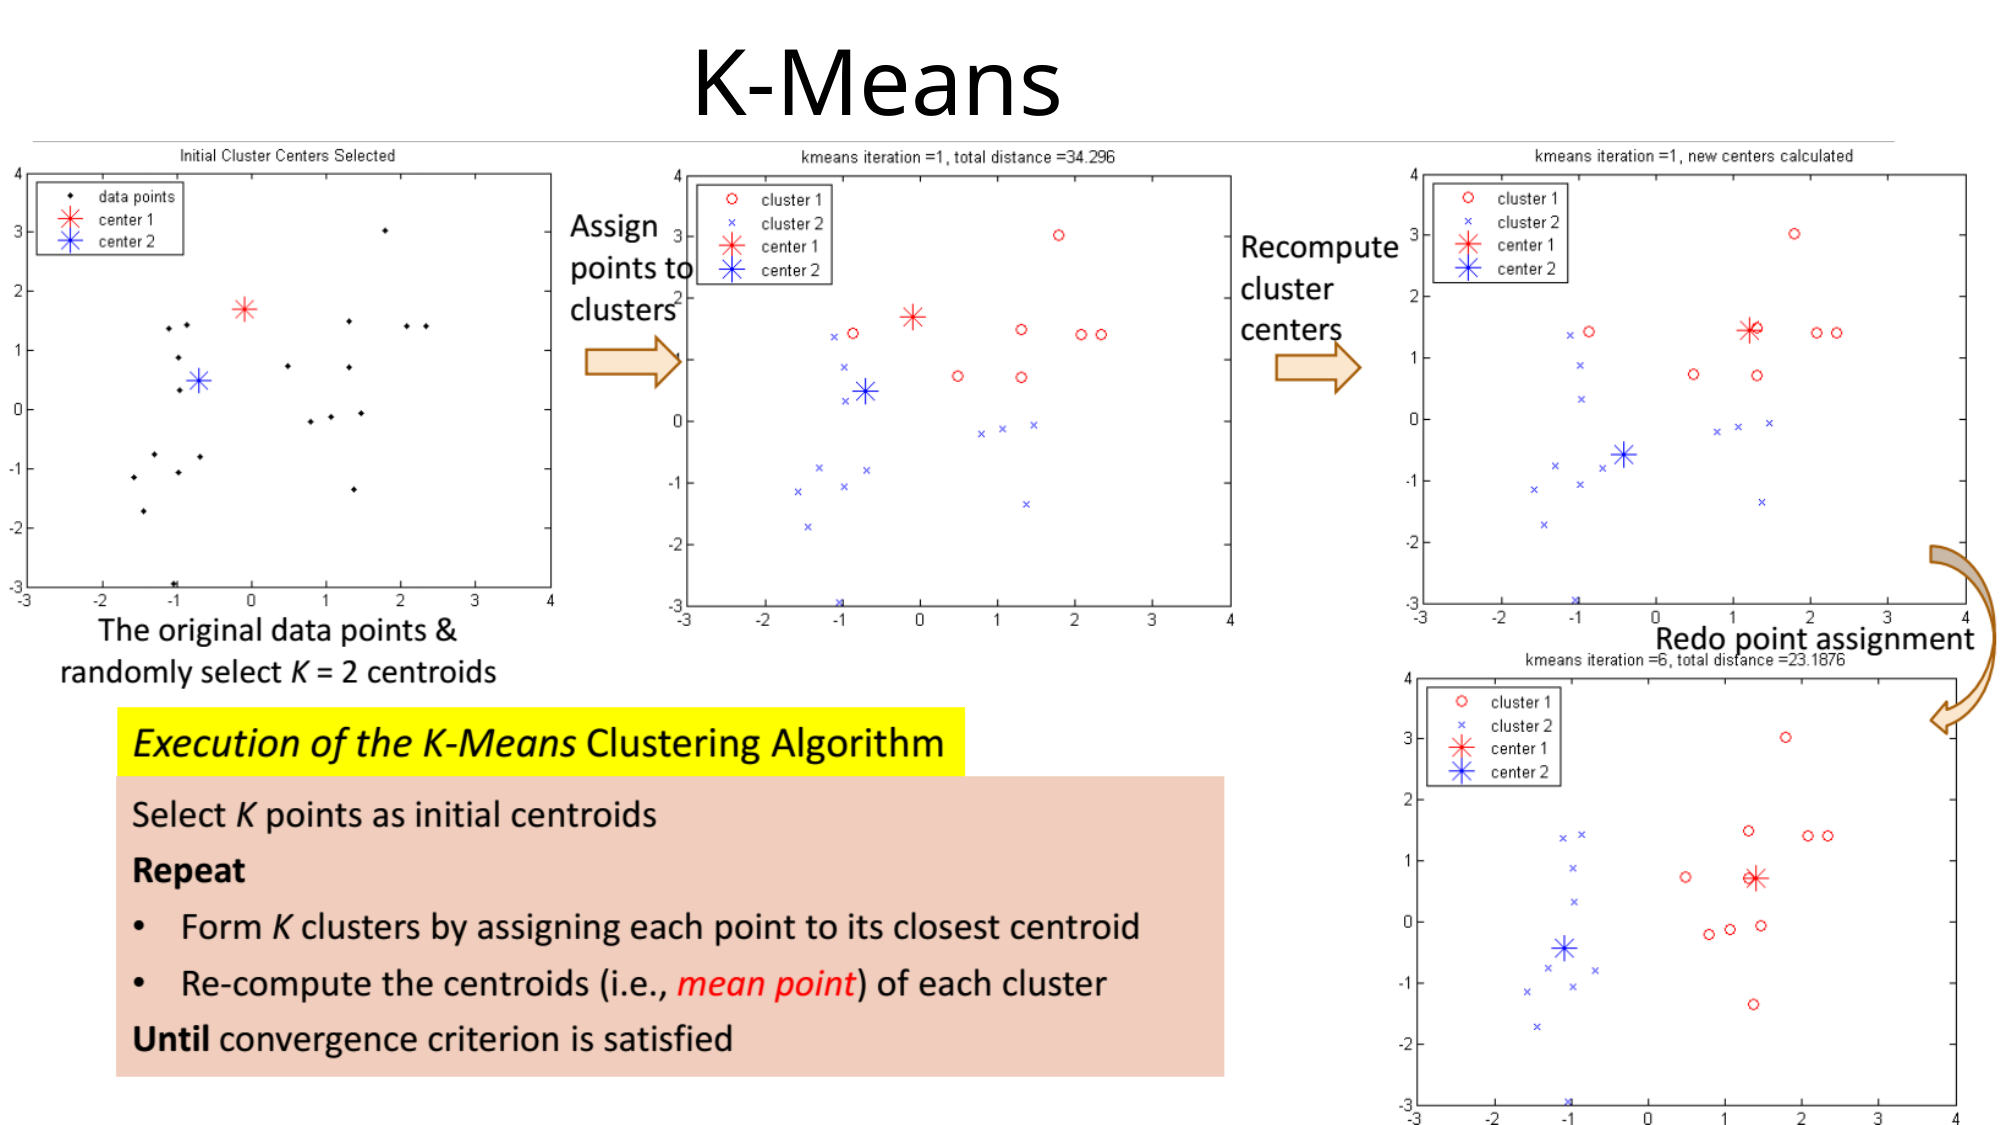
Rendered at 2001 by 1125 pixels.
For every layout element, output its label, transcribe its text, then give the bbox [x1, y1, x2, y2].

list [0, 141, 2000, 1125]
title K-Means [14, 0, 1740, 141]
